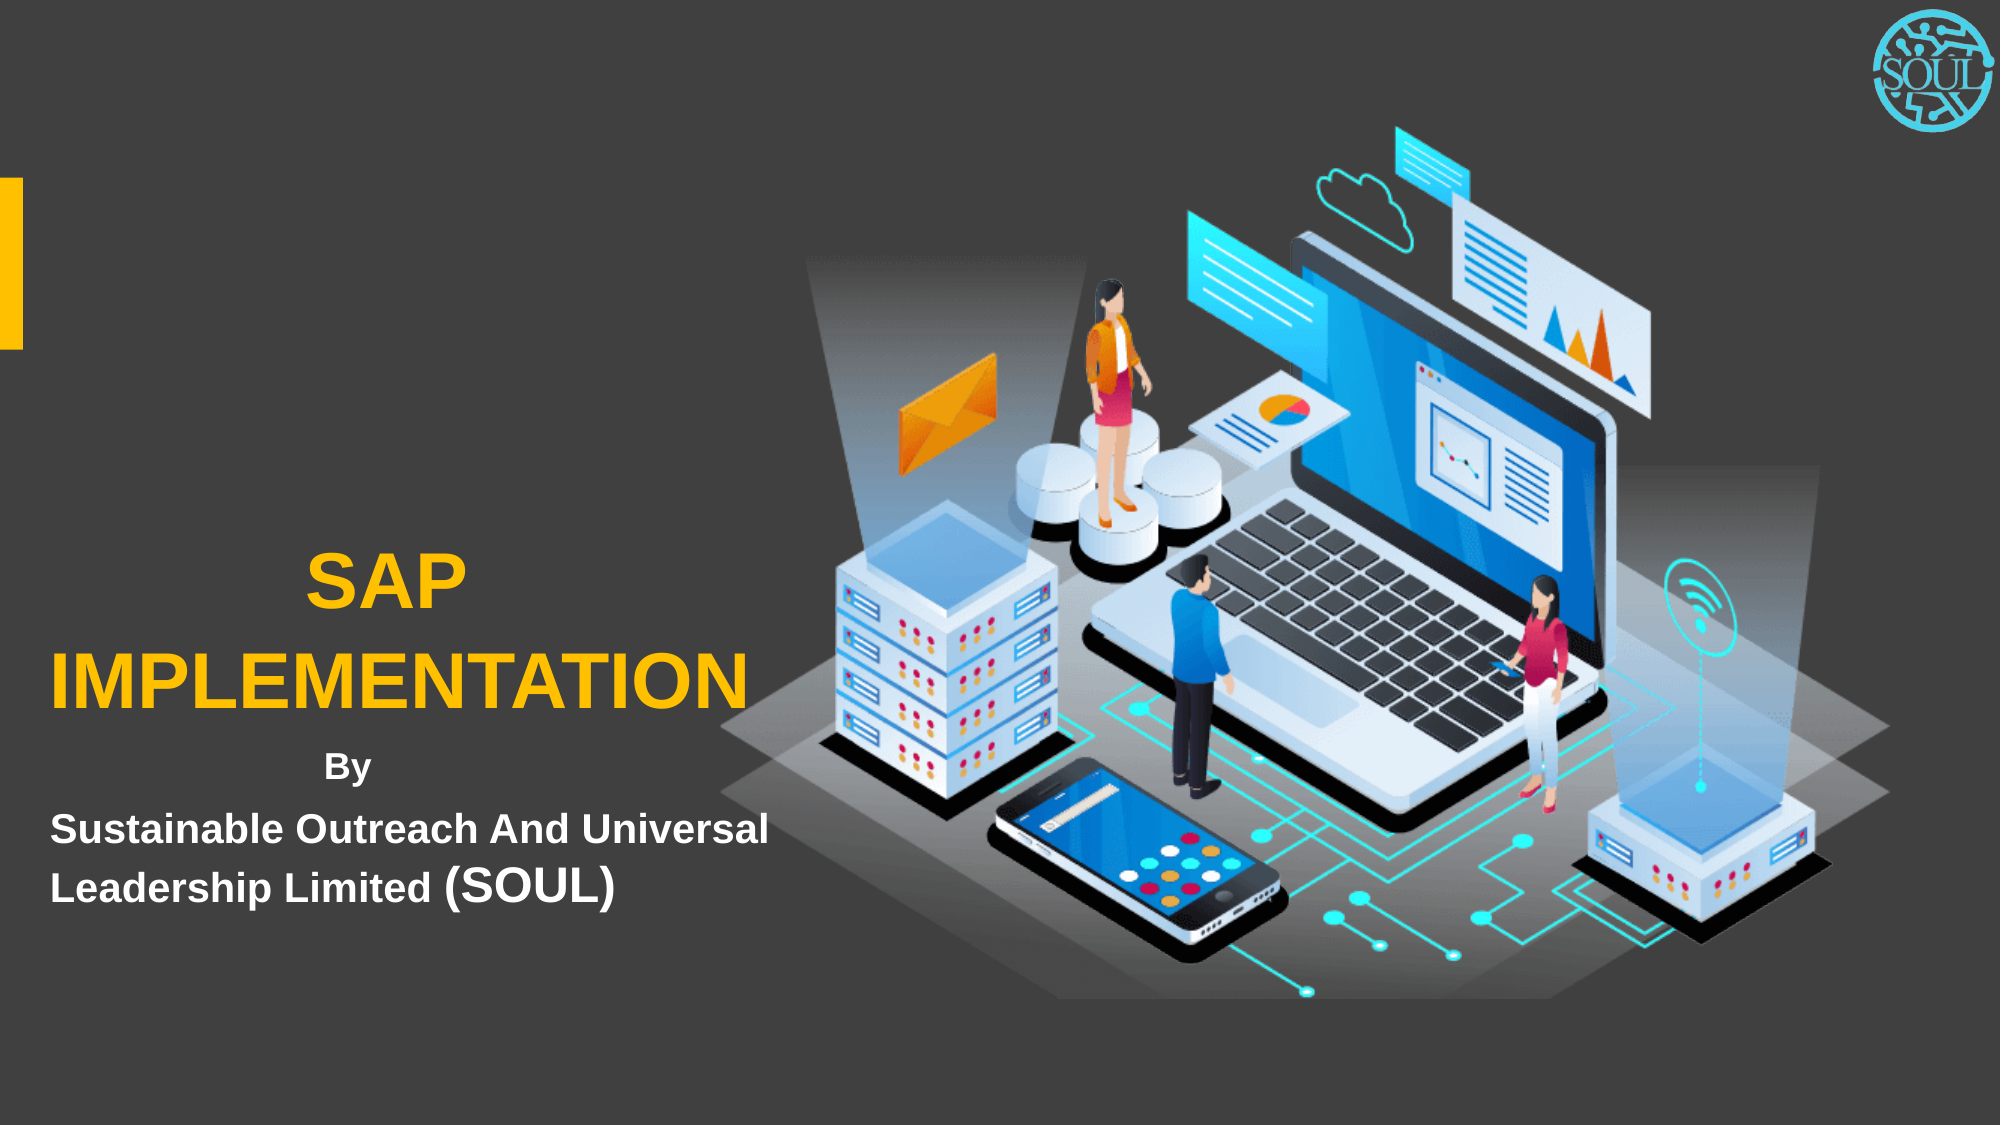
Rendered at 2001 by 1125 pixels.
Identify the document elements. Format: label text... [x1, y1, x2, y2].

text_box By [309, 734, 421, 794]
text_box [720, 126, 1890, 999]
text_box Sustainable Outreach And Universal Leadership Limited (SOUL) [35, 794, 720, 920]
text_box SAP IMPLEMENTATION [35, 517, 720, 733]
text_box [0, 177, 24, 351]
picture [1871, 9, 1995, 133]
